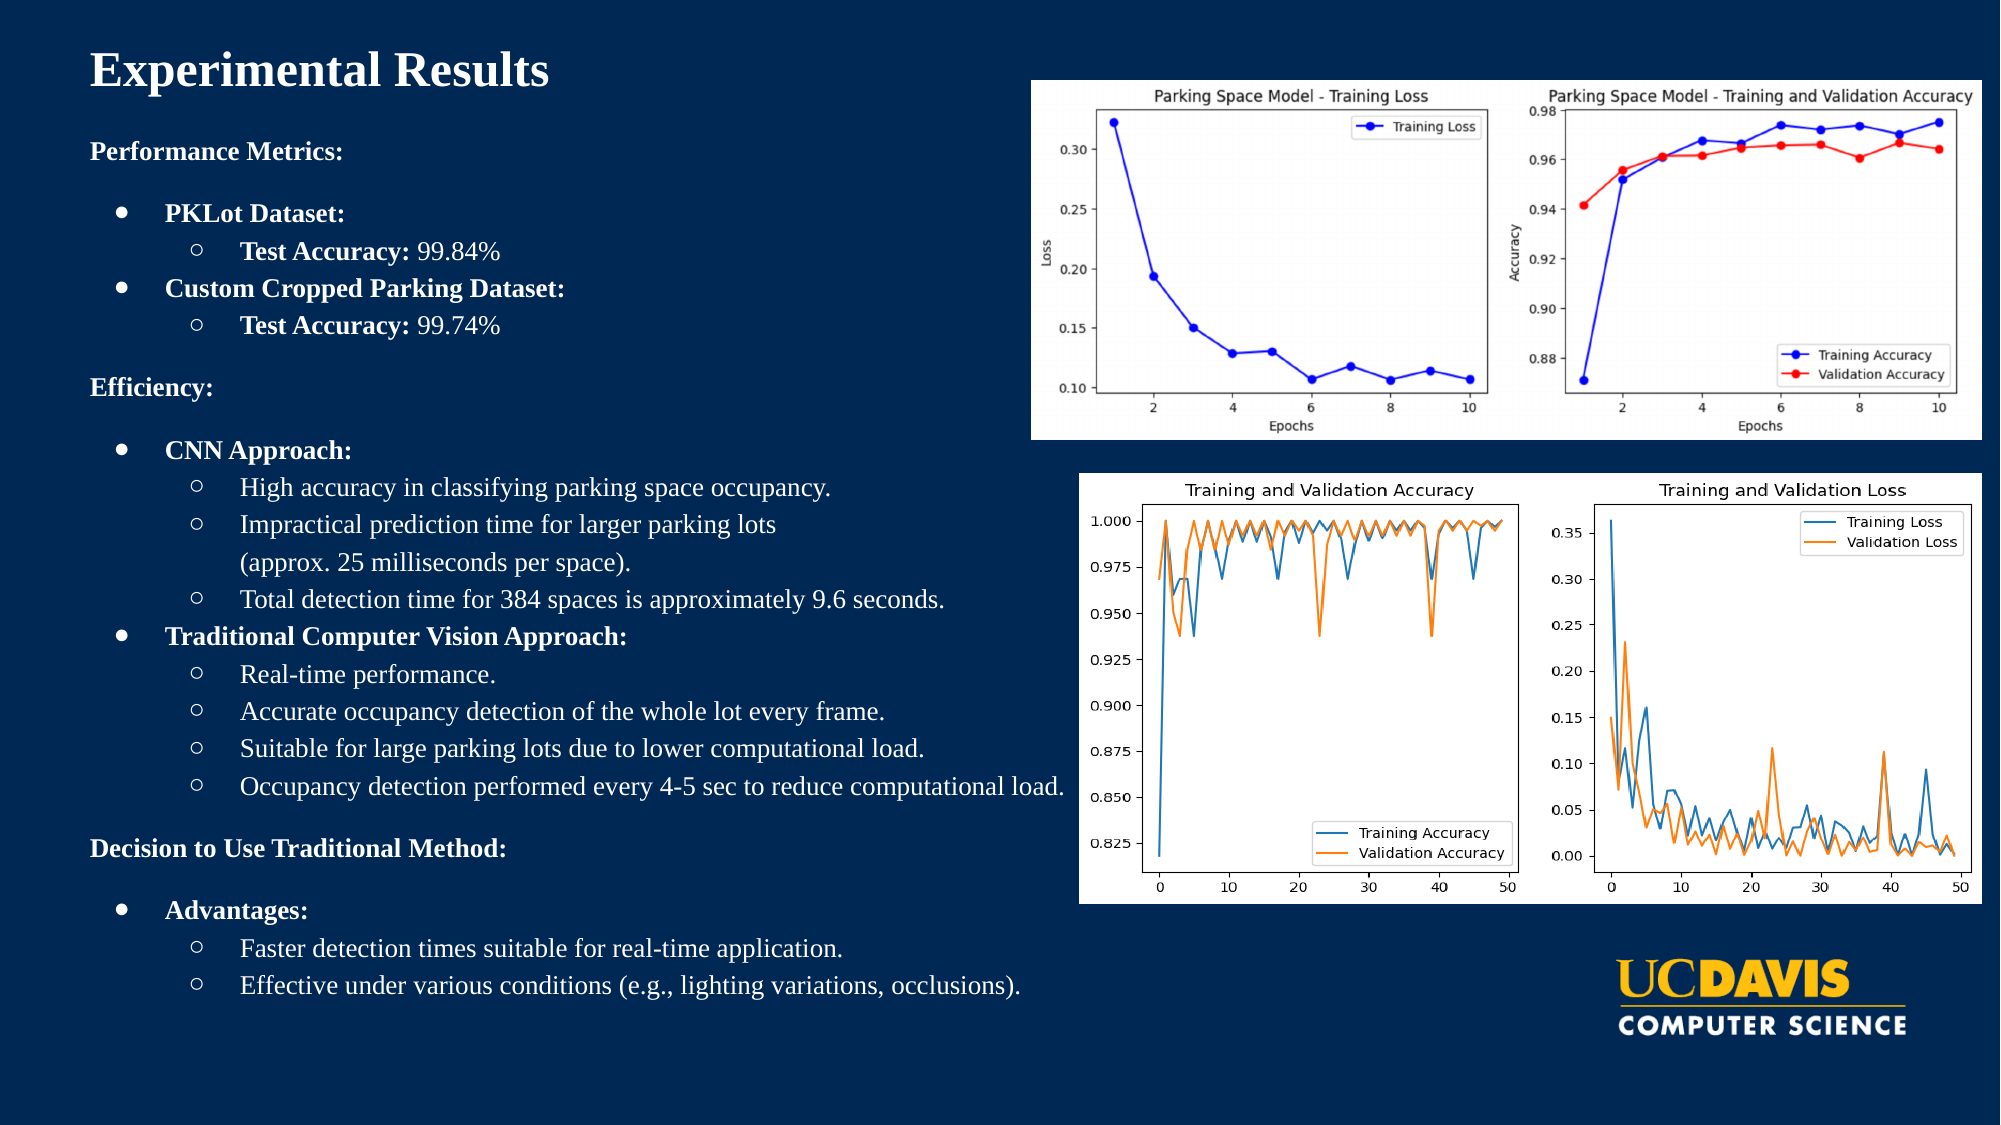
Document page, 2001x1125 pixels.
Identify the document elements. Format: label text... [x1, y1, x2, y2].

picture [1031, 80, 1982, 440]
picture [1079, 473, 1982, 904]
picture [1615, 958, 1906, 1036]
list Performance Metrics: PKLot Dataset: Test Accuracy: 99.84% Custom Cropped Parking Dataset: Test Accuracy: 99.74% Efficiency: CNN Approach: High accuracy in classifying parking space occupancy. Impractical prediction time for larger parking lots (approx. 25 milliseconds per space). Total detection time for 384 spaces is approximately 9.6 seconds. Traditional Computer Vision Approach: Real-time performance. Accurate occupancy detection of the whole lot every frame. Suitable for large parking lots due to lower computational load. Occupancy detection performed every 4-5 sec to reduce computational load. Decision to Use Traditional Method: Advantages: Faster detection times suitable for real-time application. Effective under various conditions (e.g., lighting variations, occlusions). [74, 120, 1359, 896]
text_box Experimental Results [74, 59, 939, 178]
